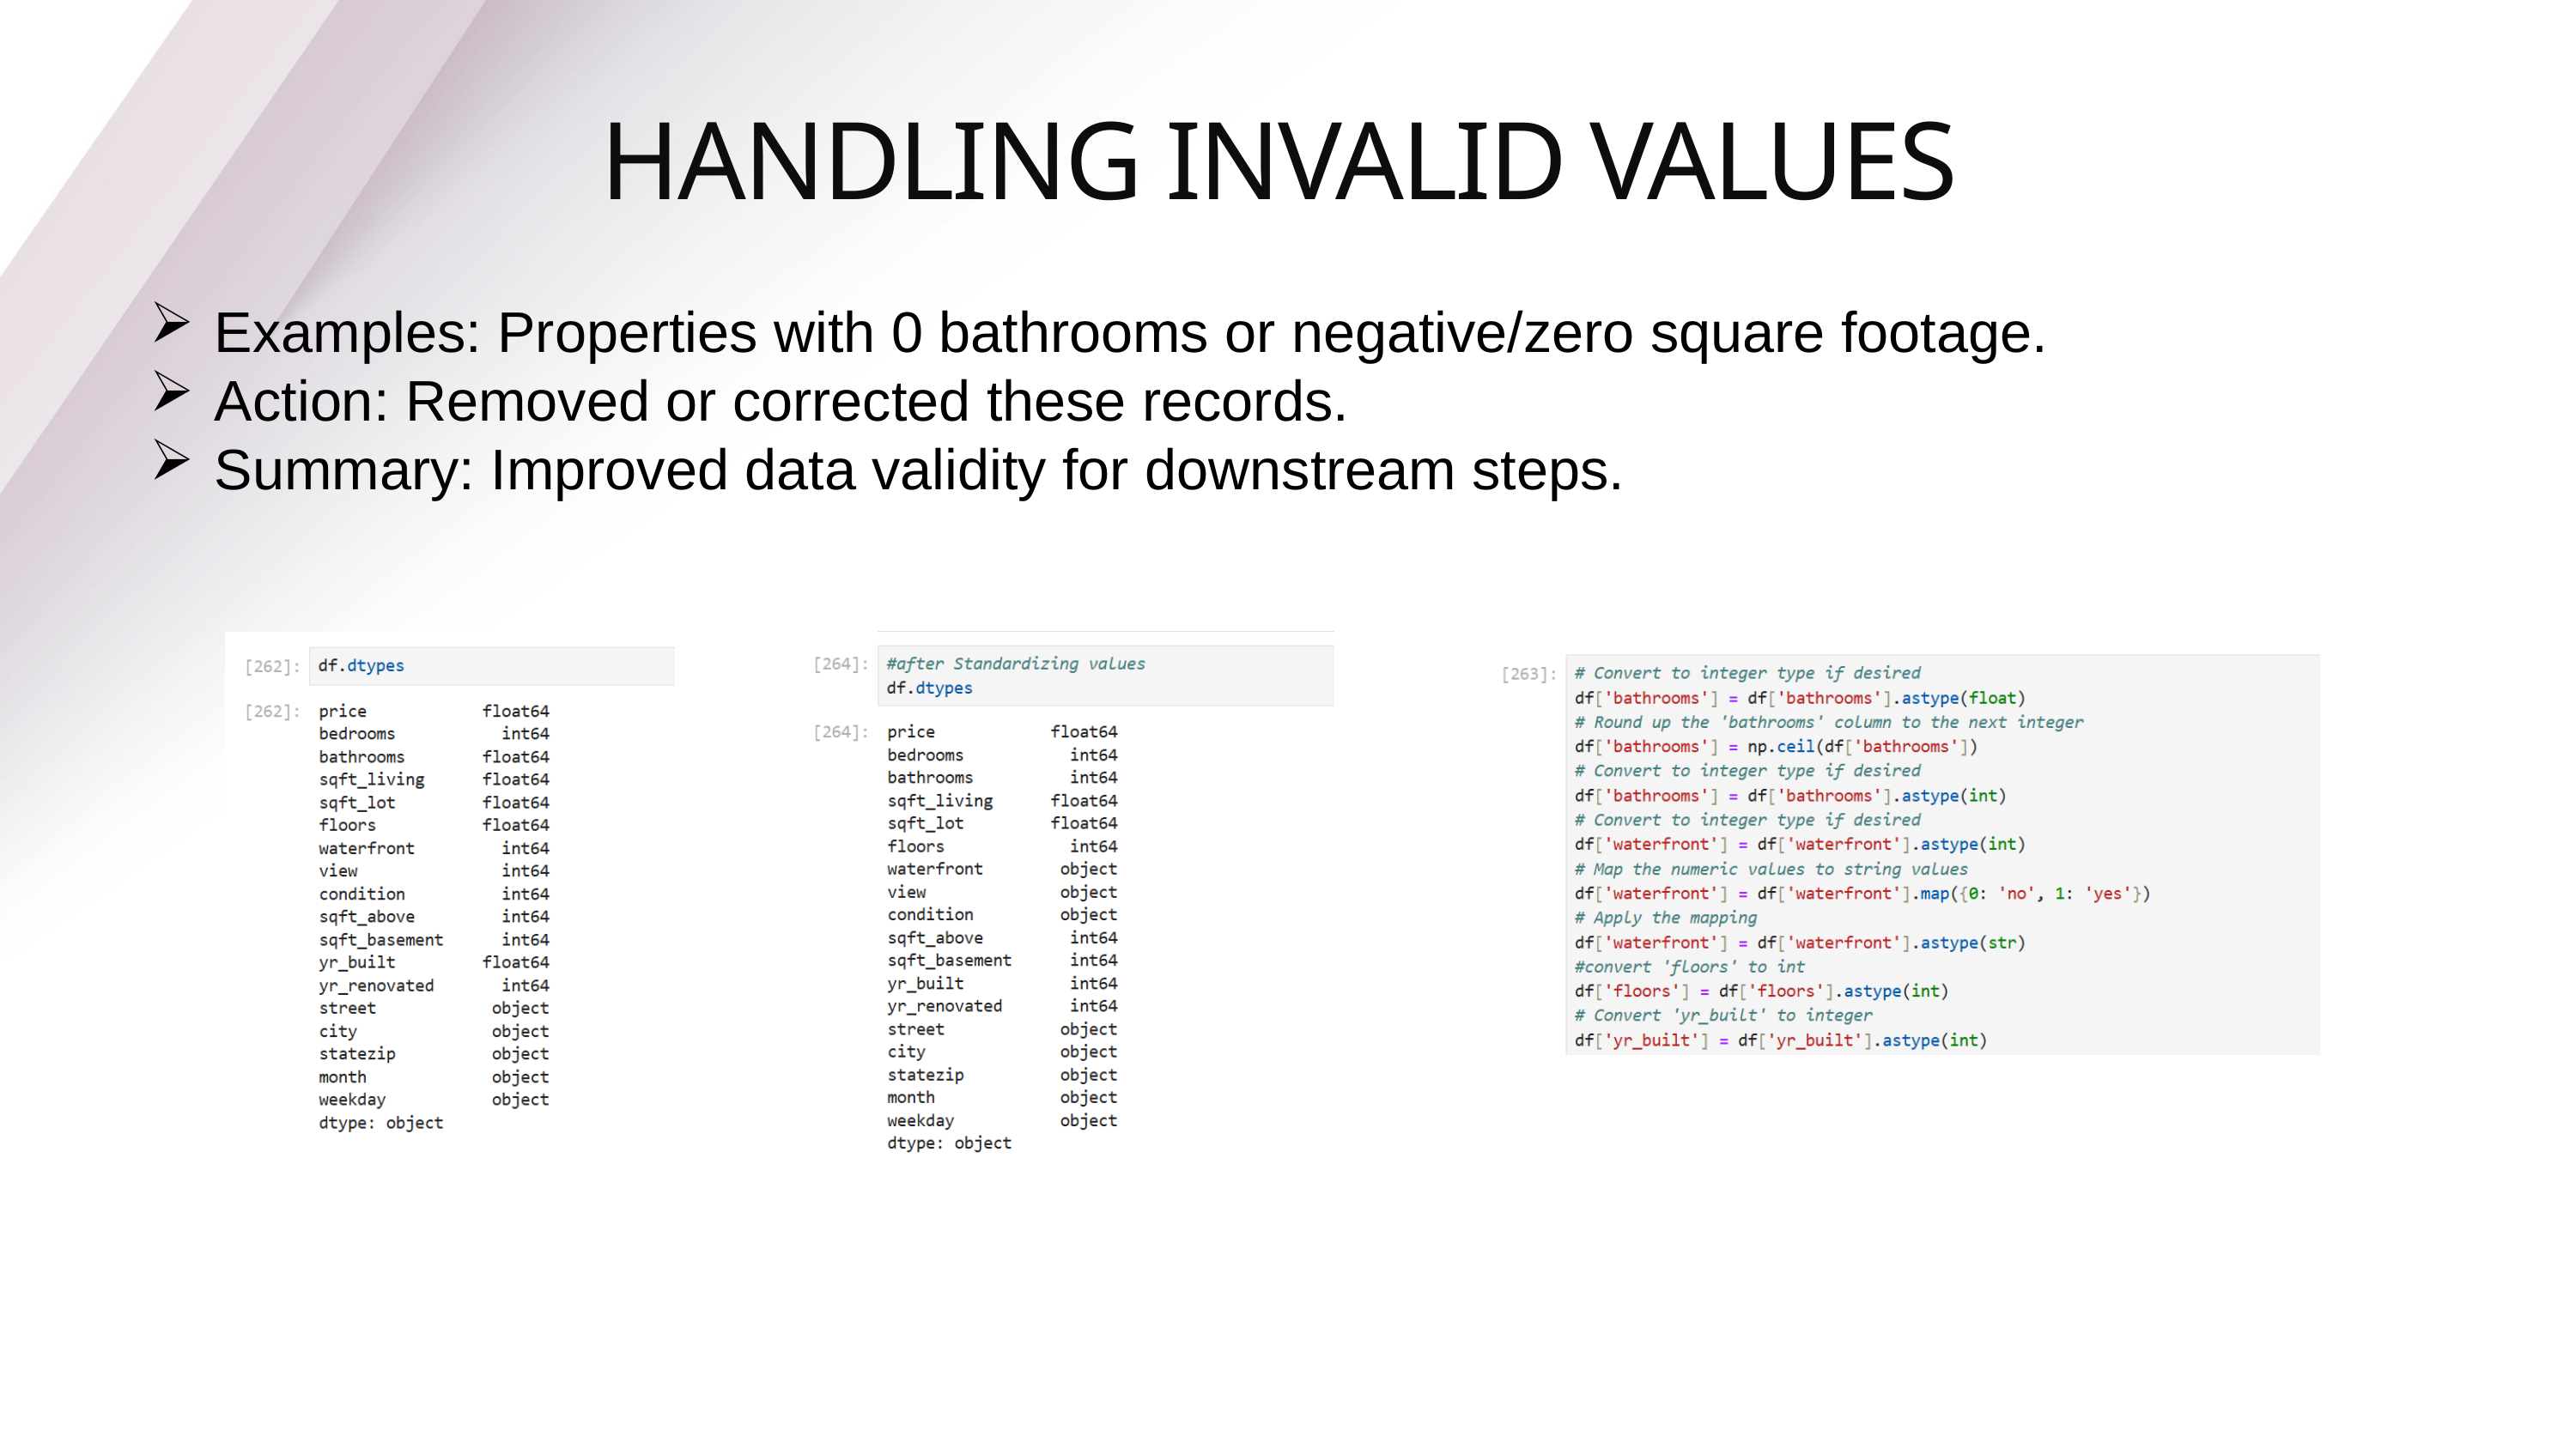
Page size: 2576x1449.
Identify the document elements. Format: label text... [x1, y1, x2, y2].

picture [225, 632, 675, 1136]
picture [1492, 646, 2320, 1055]
text_box HANDLING INVALID VALUES [600, 102, 2429, 221]
text_box [0, 0, 2576, 1449]
text_box Examples: Properties with 0 bathrooms or negative/zero square footage. Action: Removed or corrected these records. Summary: Improved data validity for downstream steps. [149, 294, 2576, 597]
picture [791, 631, 1334, 1167]
